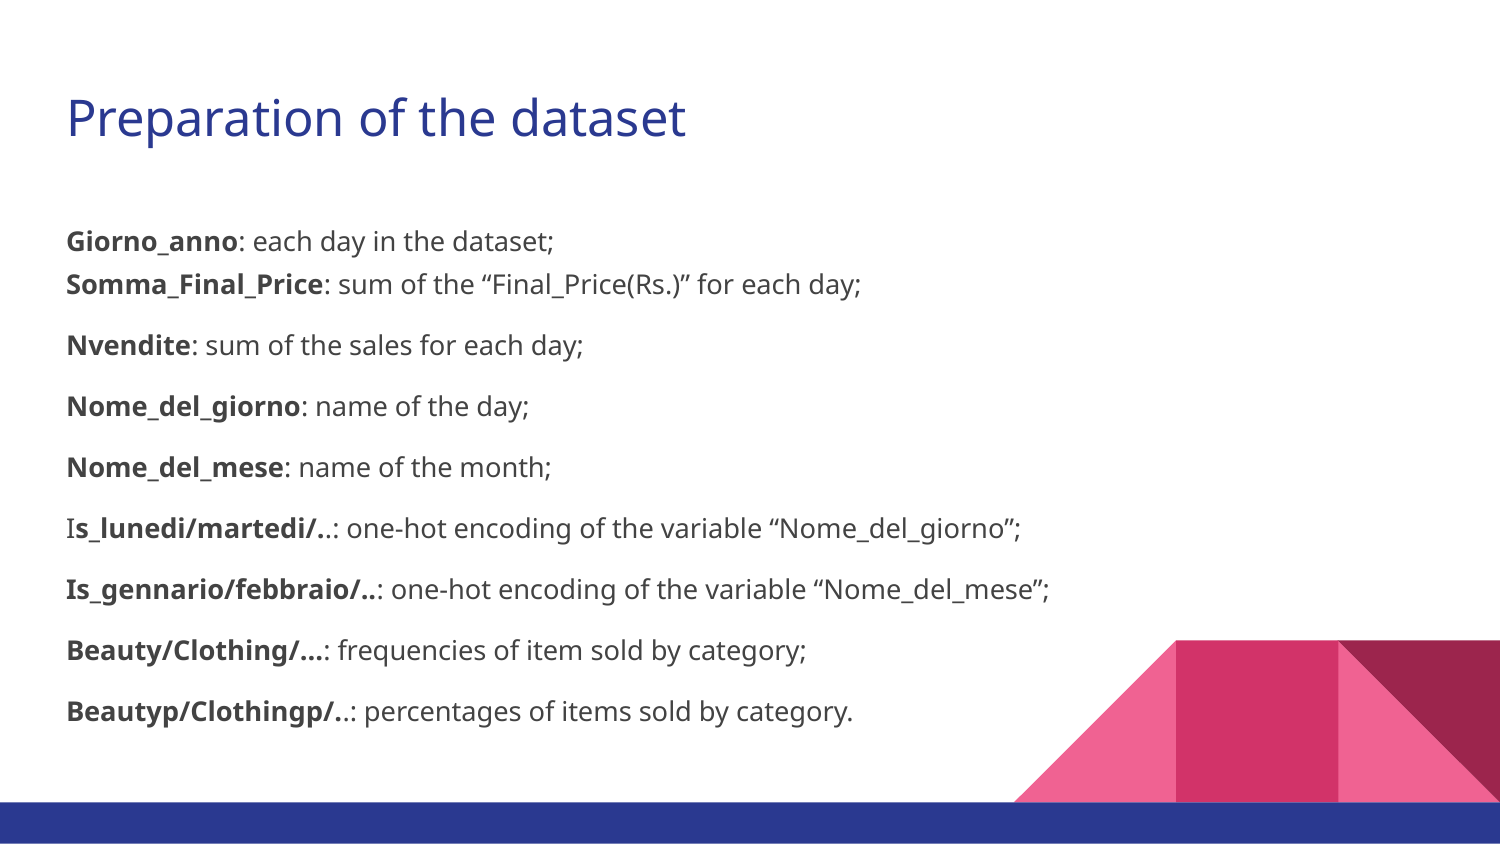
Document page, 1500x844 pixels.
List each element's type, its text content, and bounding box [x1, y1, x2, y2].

title Preparation of the dataset [51, 67, 1449, 167]
list Giorno_anno: each day in the dataset; Somma_Final_Price: sum of the “Final_Price(Rs.)” for each day; Nvendite: sum of the sales for each day; Nome_del_giorno: name of the day; Nome_del_mese: name of the month; Is_lunedi/martedi/..: one-hot encoding of the variable “Nome_del_giorno”; Is_gennario/febbraio/..: one-hot encoding of the variable “Nome_del_mese”; Beauty/Clothing/…: frequencies of item sold by category; Beautyp/Clothingp/..: percentages of items sold by category. [51, 201, 1449, 750]
